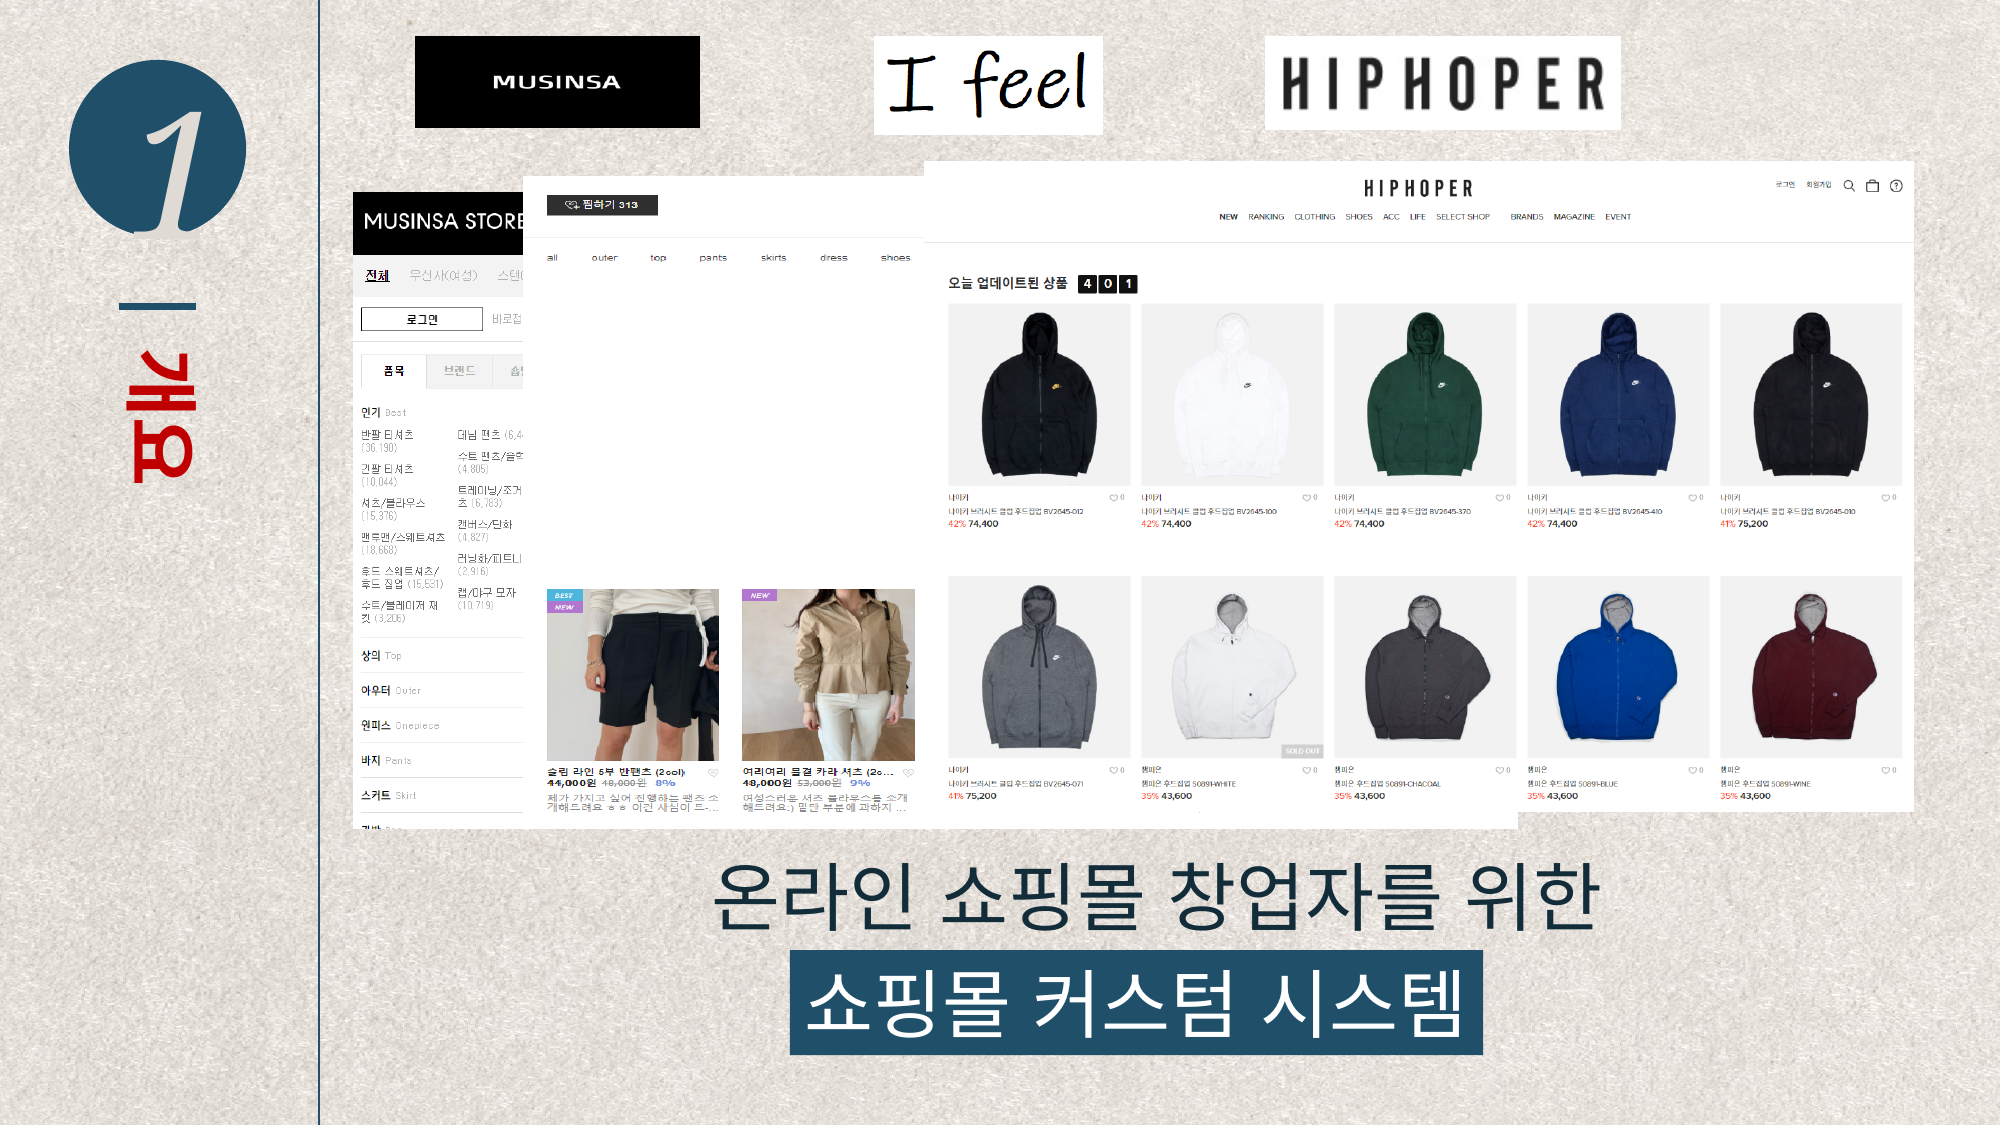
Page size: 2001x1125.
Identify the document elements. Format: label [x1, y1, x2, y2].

picture [0, 0, 318, 1125]
text_box [649, 842, 1665, 1057]
picture [319, 0, 2000, 1125]
